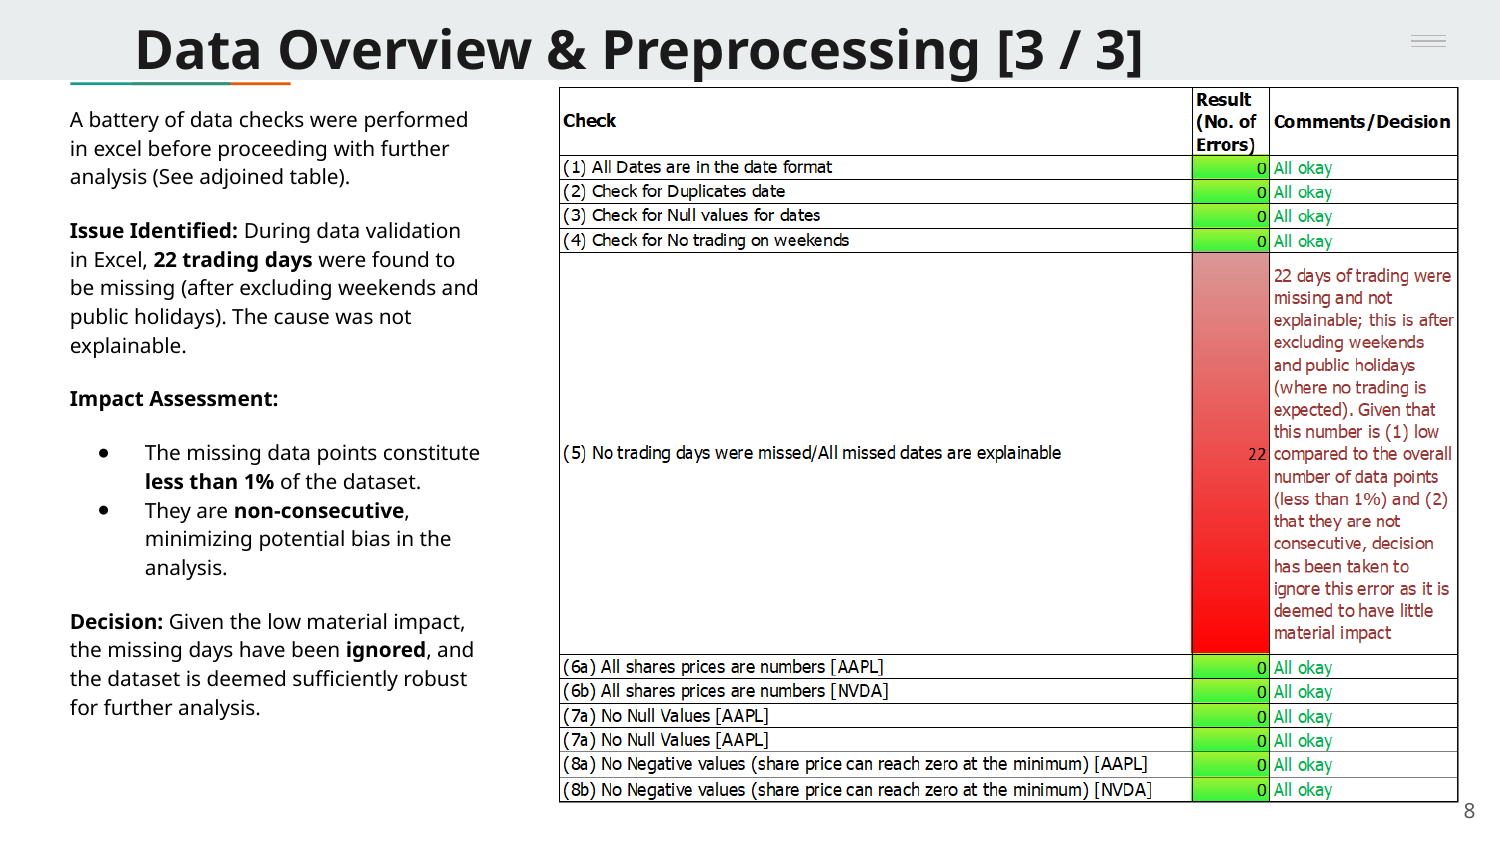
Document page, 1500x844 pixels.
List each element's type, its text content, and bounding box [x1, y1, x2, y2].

list A battery of data checks were performed in excel before proceeding with further analysis (See adjoined table). Issue Identified: During data validation in Excel, 22 trading days were found to be missing (after excluding weekends and public holidays). The cause was not explainable. Impact Assessment: The missing data points constitute less than 1% of the dataset. They are non-consecutive, minimizing potential bias in the analysis. Decision: Given the low material impact, the missing days have been ignored, and the dataset is deemed sufficiently robust for further analysis. [55, 87, 499, 844]
slide_number 8 [1400, 779, 1491, 844]
title Data Overview & Preprocessing [3 / 3] [119, 0, 1381, 88]
picture [559, 87, 1459, 804]
